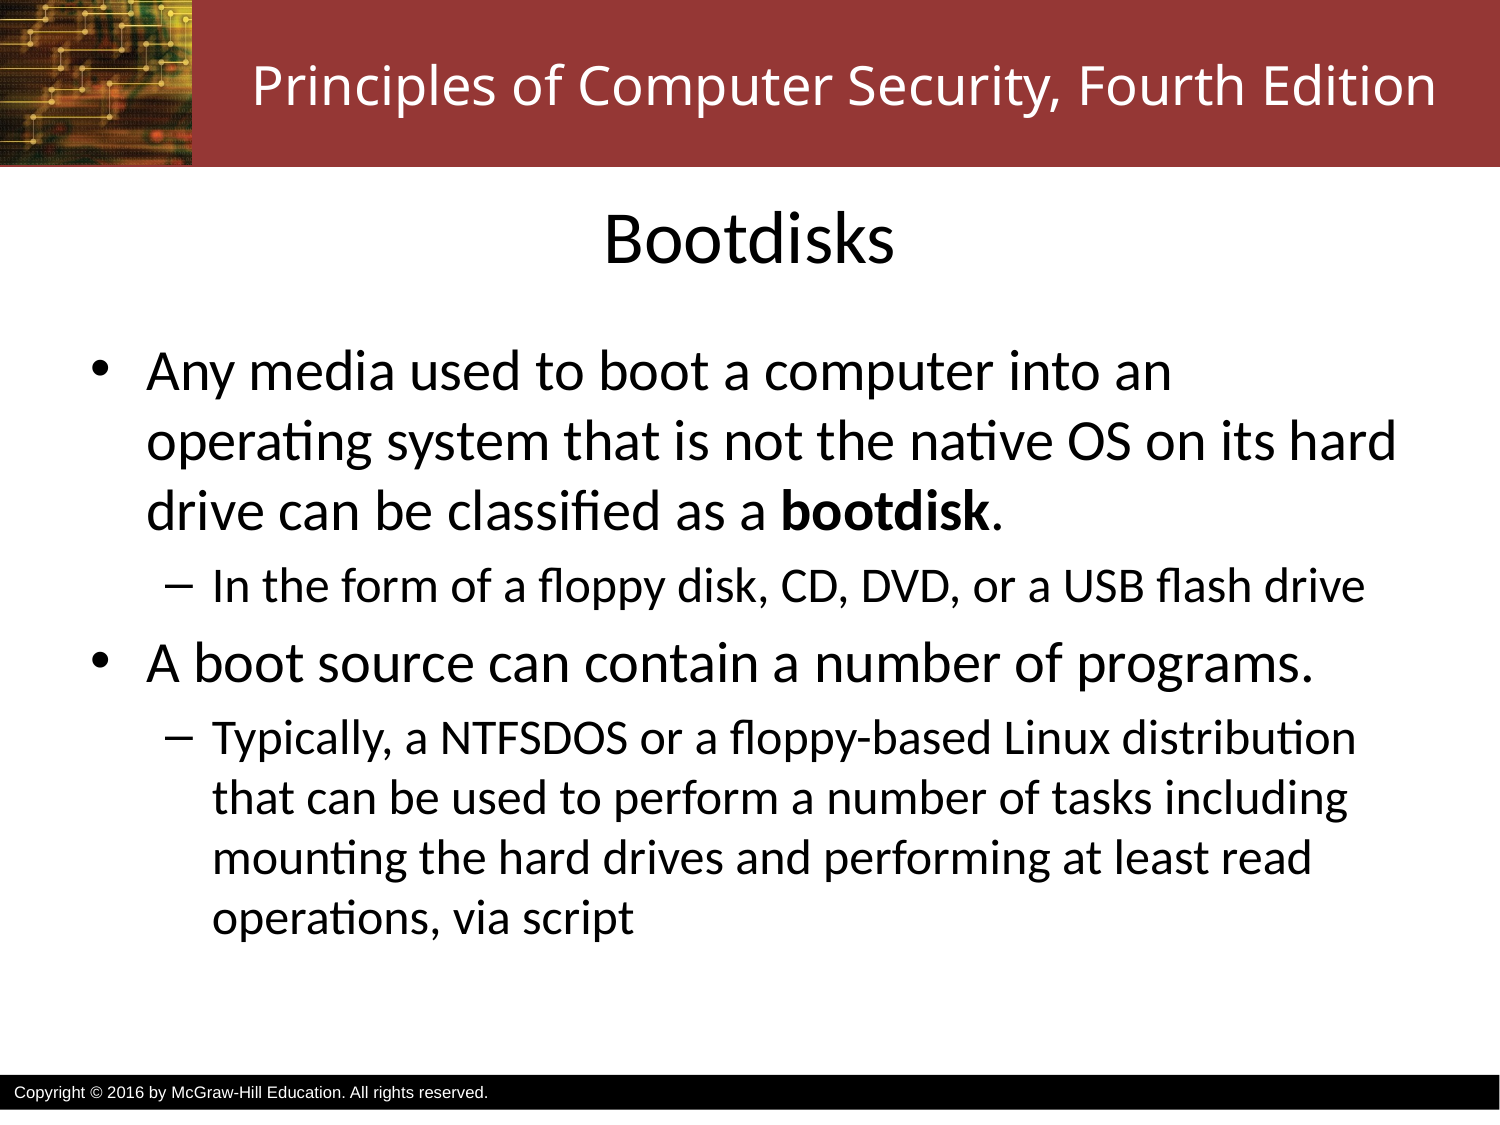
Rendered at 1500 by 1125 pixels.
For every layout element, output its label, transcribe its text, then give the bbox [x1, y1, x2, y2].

title Bootdisks [75, 181, 1425, 324]
list Any media used to boot a computer into an operating system that is not the native OS on its hard drive can be classified as a bootdisk. In the form of a floppy disk, CD, DVD, or a USB flash drive A boot source can contain a number of programs. Typically, a NTFSDOS or a floppy-based Linux distribution that can be used to perform a number of tasks including mounting the hard drives and performing at least read operations, via script [75, 324, 1425, 1005]
picture [0, 0, 192, 165]
